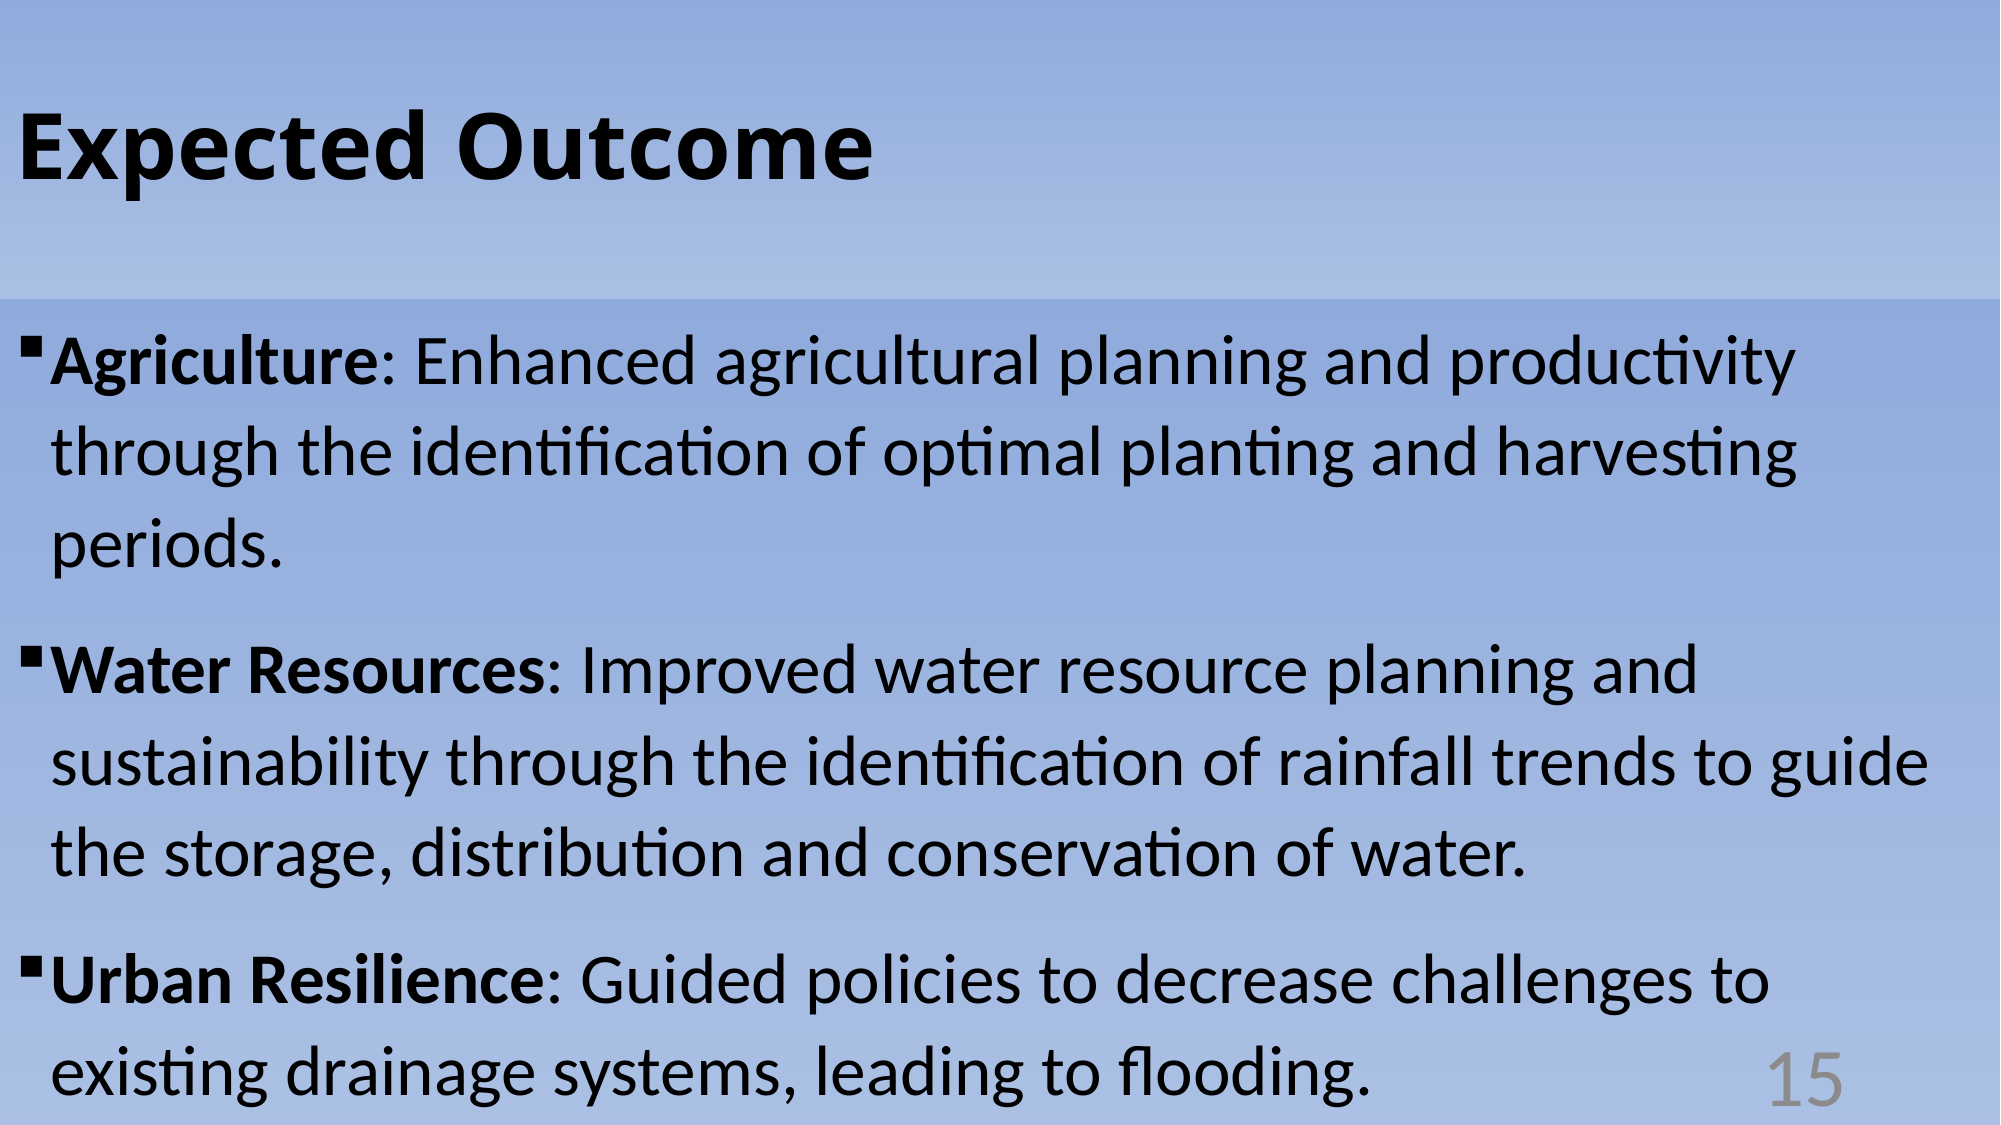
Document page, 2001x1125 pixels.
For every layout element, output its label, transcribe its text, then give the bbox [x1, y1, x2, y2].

title Expected Outcome [0, 0, 2000, 299]
slide_number 15 [1412, 1042, 1863, 1103]
list Agriculture: Enhanced agricultural planning and productivity through the identification of optimal planting and harvesting periods. Water Resources: Improved water resource planning and sustainability through the identification of rainfall trends to guide the storage, distribution and conservation of water. Urban Resilience: Guided policies to decrease challenges to existing drainage systems, leading to flooding. [0, 299, 2000, 1125]
